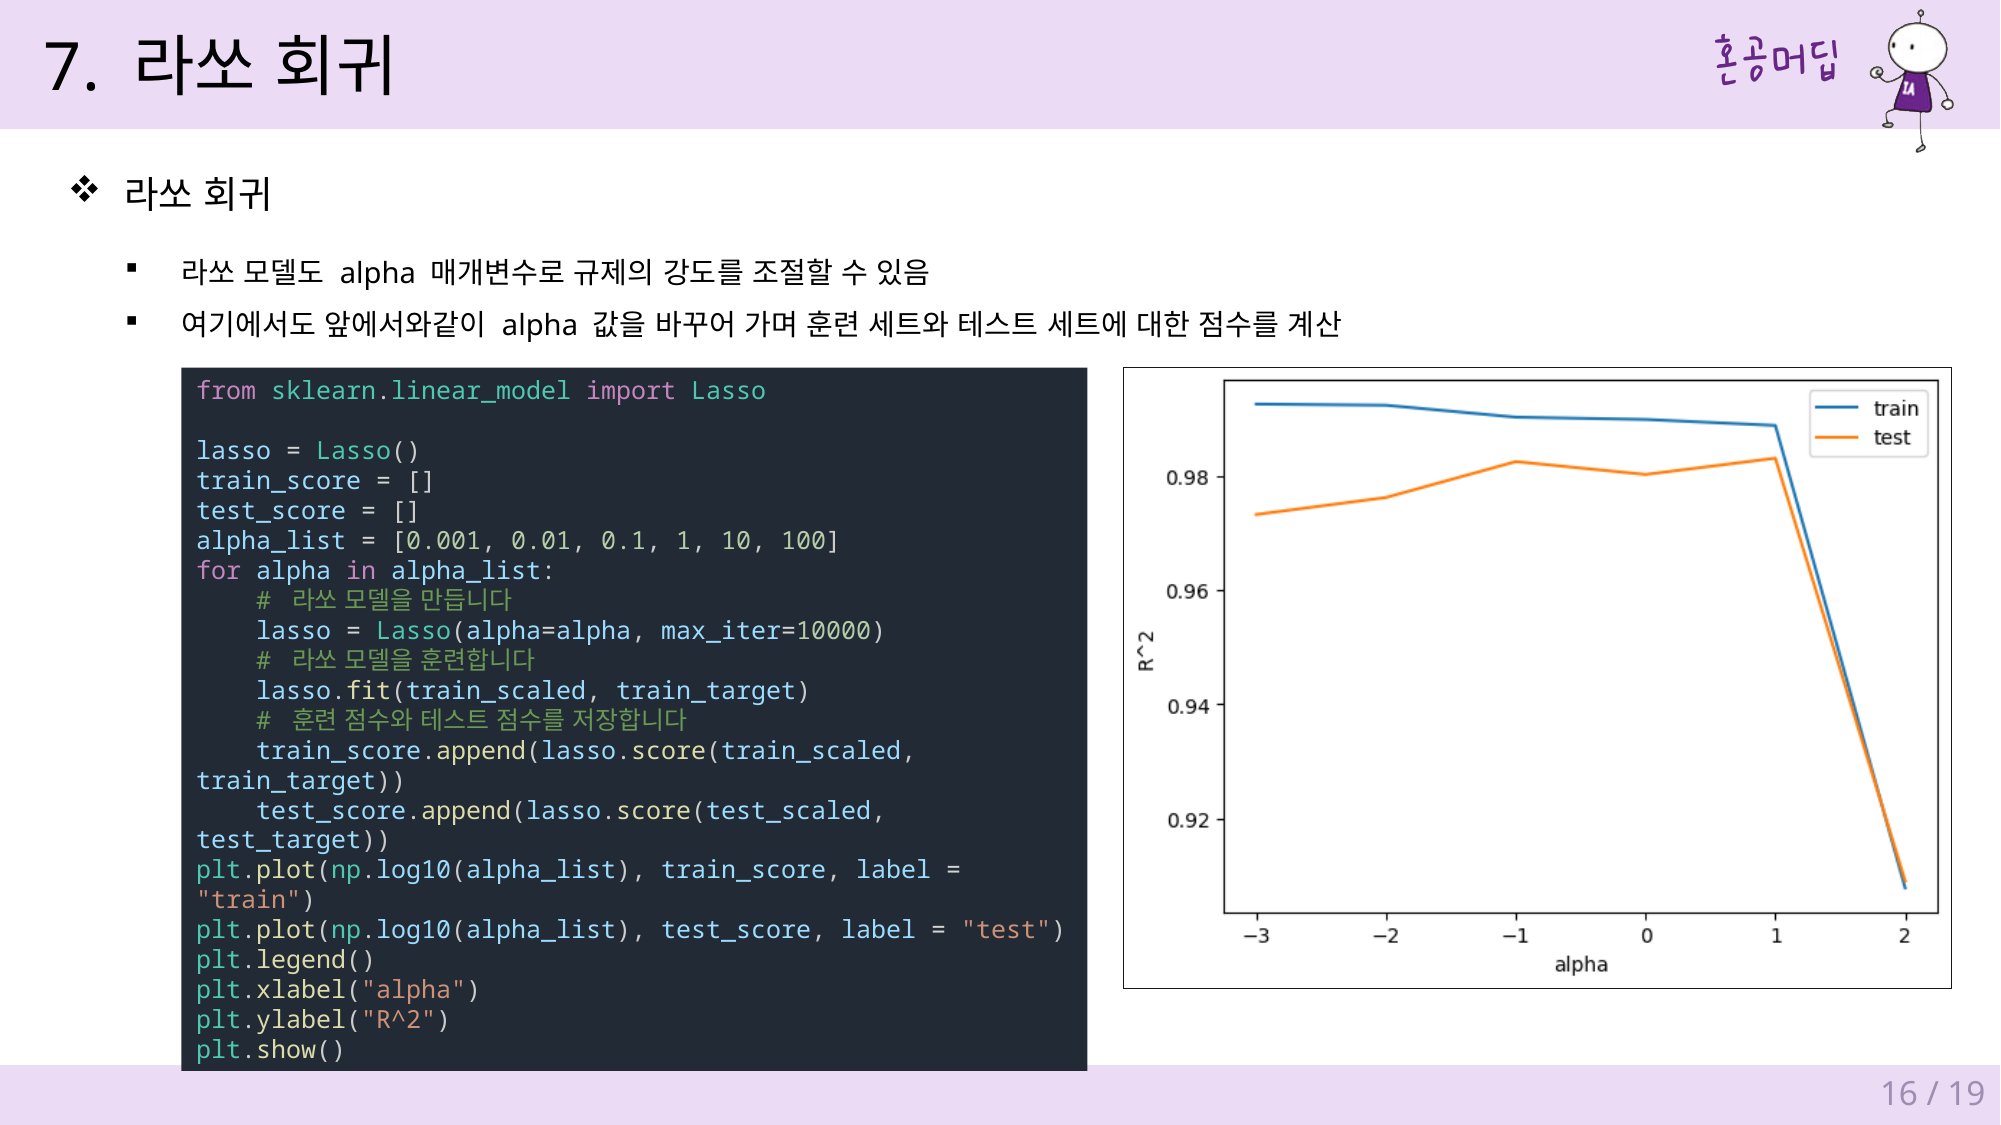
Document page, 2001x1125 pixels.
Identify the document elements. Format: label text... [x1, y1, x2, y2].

slide_number 16 / 19 [1550, 1065, 2000, 1125]
picture [1710, 0, 1841, 130]
picture [1123, 367, 1952, 989]
picture [1868, 7, 1956, 155]
text_box 라쏘 회귀 [53, 140, 288, 223]
text_box 7. 라쏘 회귀 [29, 16, 413, 112]
text_box from sklearn.linear_model import Lasso lasso = Lasso() train_score = [] test_score = [] alpha_list = [0.001, 0.01, 0.1, 1, 10, 100] for alpha in alpha_list: # 라쏘 모델을 만듭니다 lasso = Lasso(alpha=alpha, max_iter=10000) # 라쏘 모델을 훈련합니다 lasso.fit(train_scaled, train_target) # 훈련 점수와 테스트 점수를 저장합니다 train_score.append(lasso.score(train_scaled, train_target)) test_score.append(lasso.score(test_scaled, test_target)) plt.plot(np.log10(alpha_list), train_score, label = "train") plt.plot(np.log10(alpha_list), test_score, label = "test") plt.legend() plt.xlabel("alpha") plt.ylabel("R^2") plt.show() [181, 367, 1088, 1071]
text_box 라쏘 모델도 alpha 매개변수로 규제의 강도를 조절할 수 있음 여기에서도 앞에서와같이 alpha 값을 바꾸어 가며 훈련 세트와 테스트 세트에 대한 점수를 계산 [110, 229, 1358, 349]
